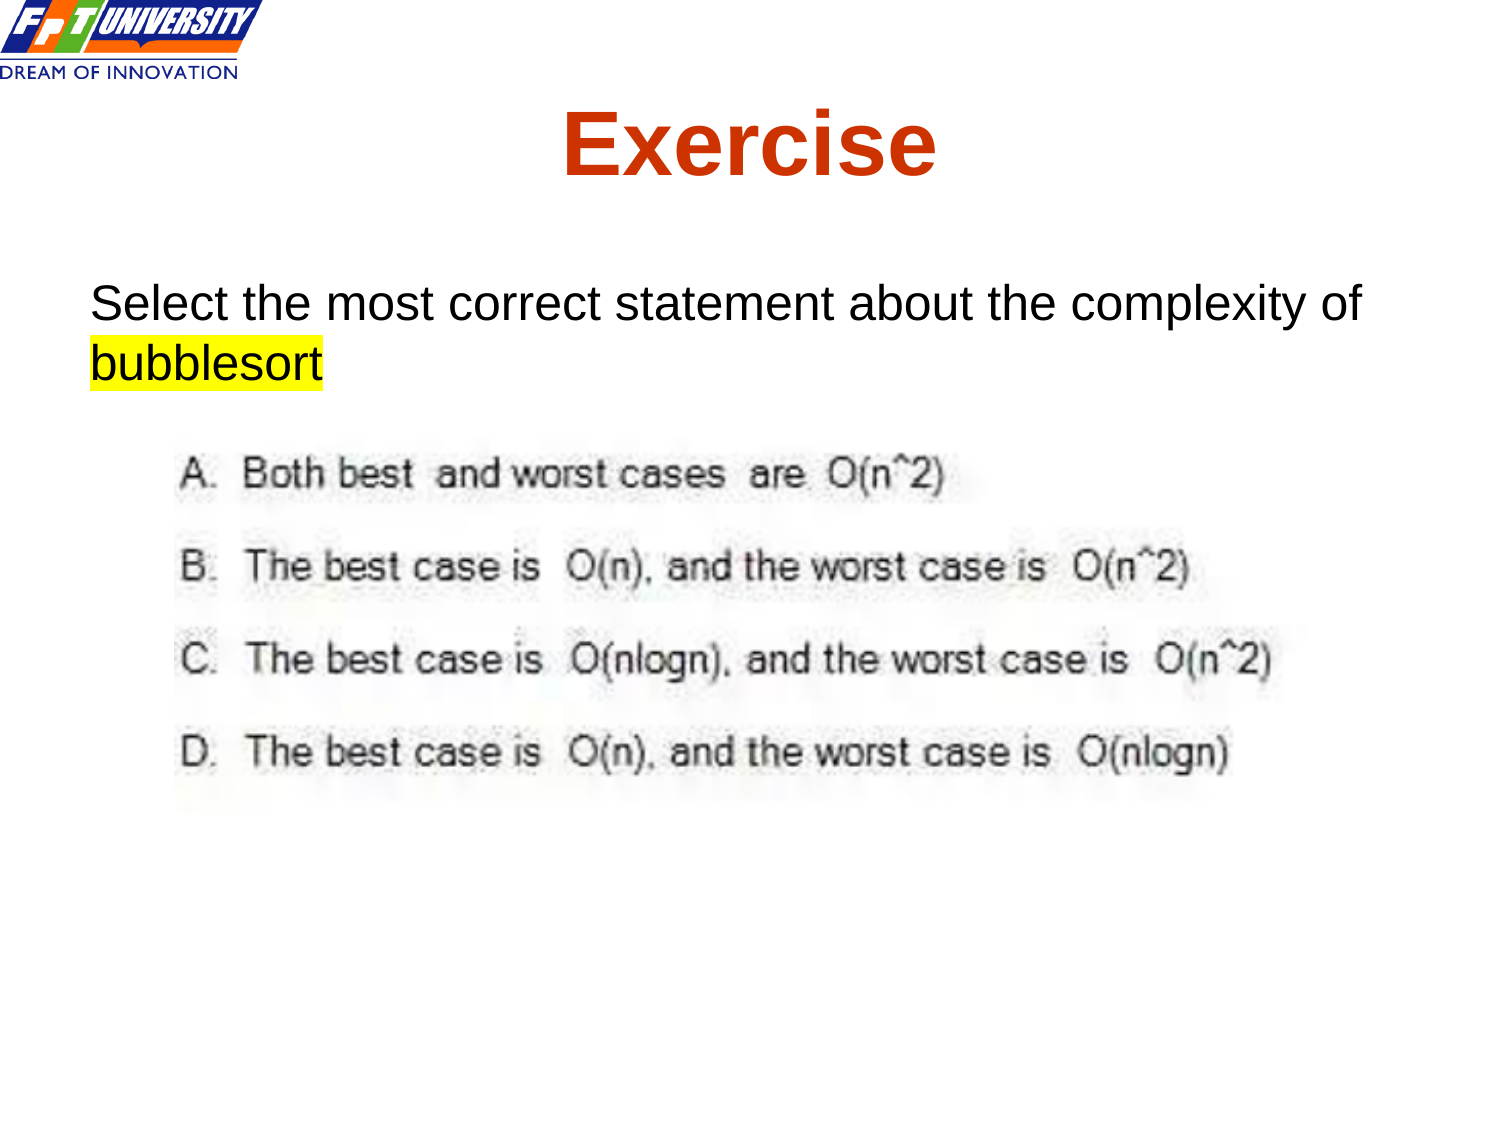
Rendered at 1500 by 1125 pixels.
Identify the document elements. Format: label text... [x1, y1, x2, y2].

picture [0, 0, 263, 79]
title Exercise [74, 44, 1426, 233]
picture [174, 437, 1369, 815]
list Select the most correct statement about the complexity of bubblesort [74, 262, 1426, 1006]
